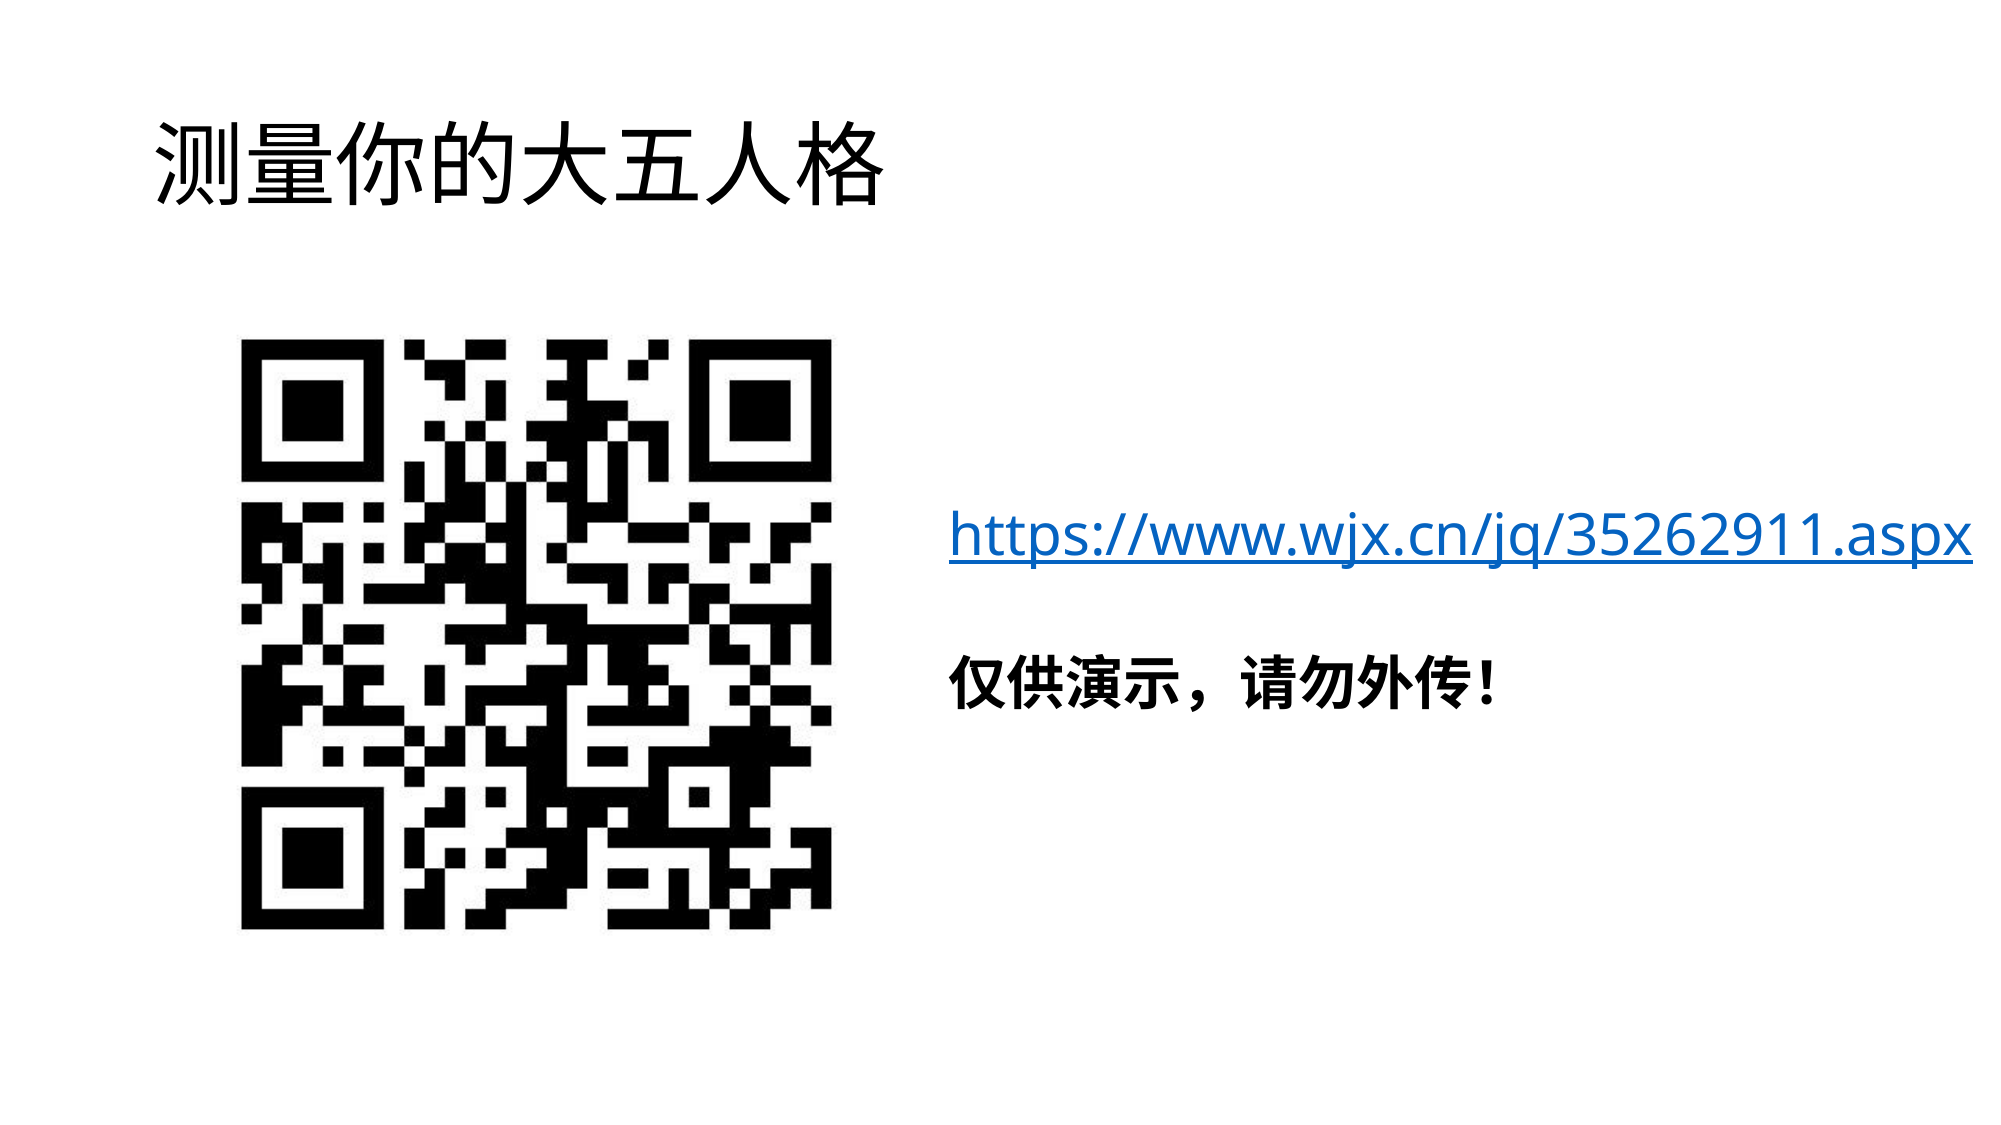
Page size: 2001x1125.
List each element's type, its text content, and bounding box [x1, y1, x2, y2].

picture [137, 235, 938, 1036]
title 测量你的大五人格 [137, 59, 1863, 278]
text_box https://www.wjx.cn/jq/35262911.aspx 仅供演示，请勿外传！ [938, 489, 1988, 724]
